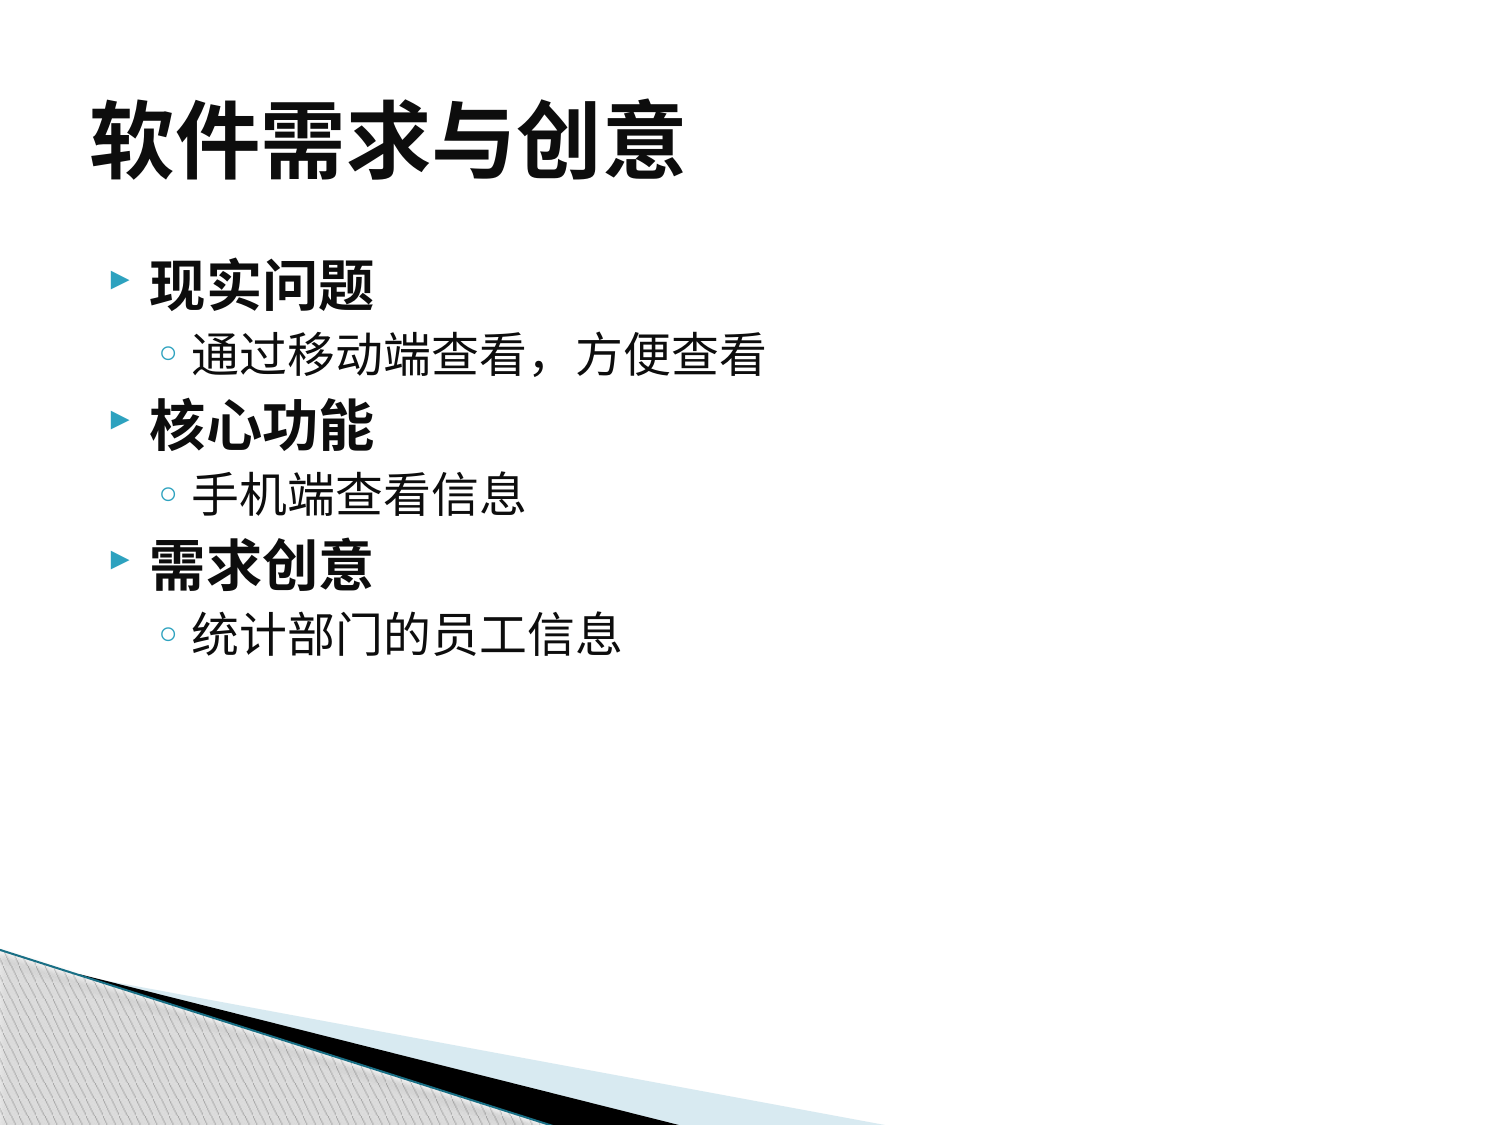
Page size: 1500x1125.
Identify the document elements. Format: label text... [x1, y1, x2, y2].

title 软件需求与创意 [75, 45, 1425, 233]
list 现实问题 通过移动端查看，方便查看 核心功能 手机端查看信息 需求创意 统计部门的员工信息 [75, 243, 1425, 986]
